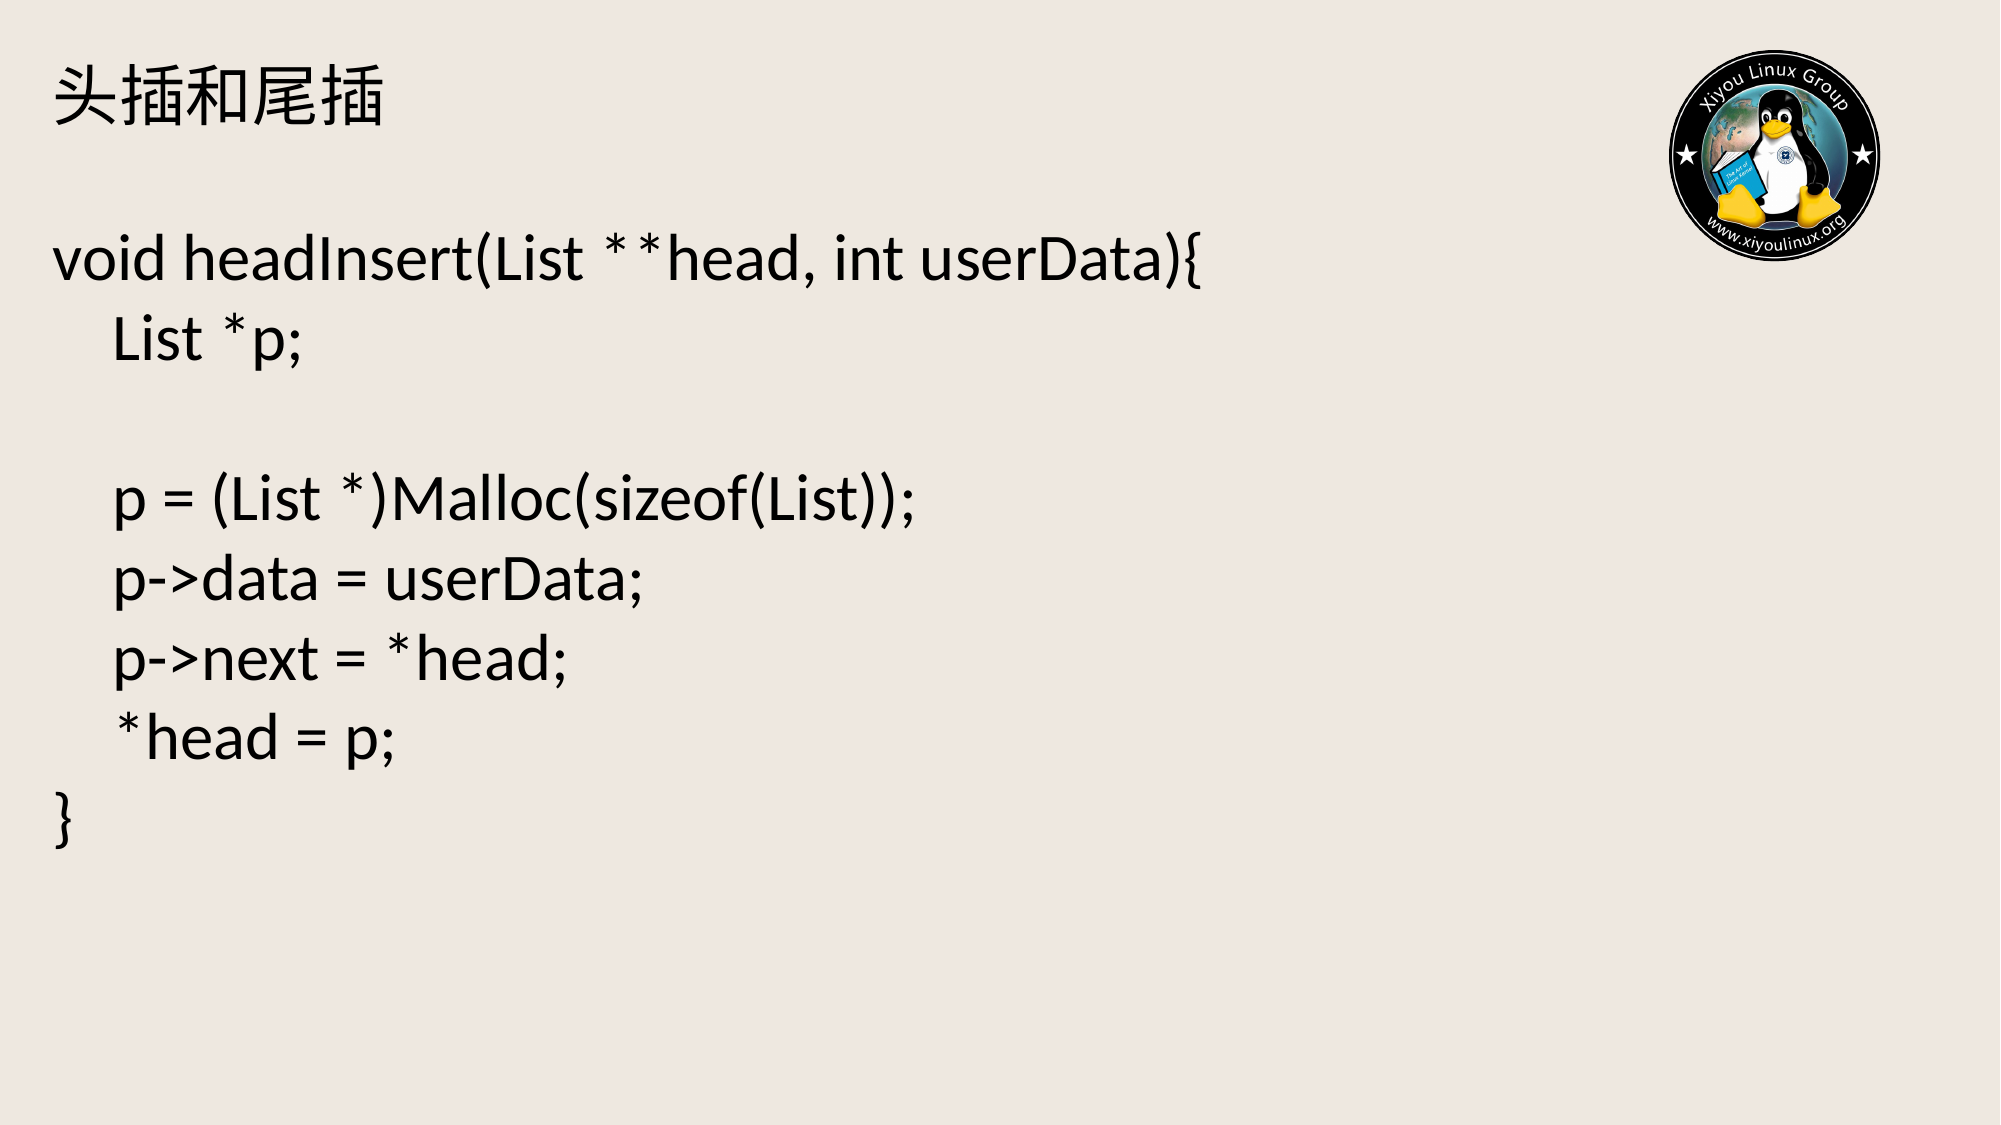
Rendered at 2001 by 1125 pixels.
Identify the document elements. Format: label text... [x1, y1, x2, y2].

text_box 头插和尾插 void headInsert(List **head, int userData){ List *p; p = (List *)Malloc(sizeof(List)); p->data = userData; p->next = *head; *head = p; } [37, 46, 1954, 861]
picture [1667, 48, 1882, 263]
